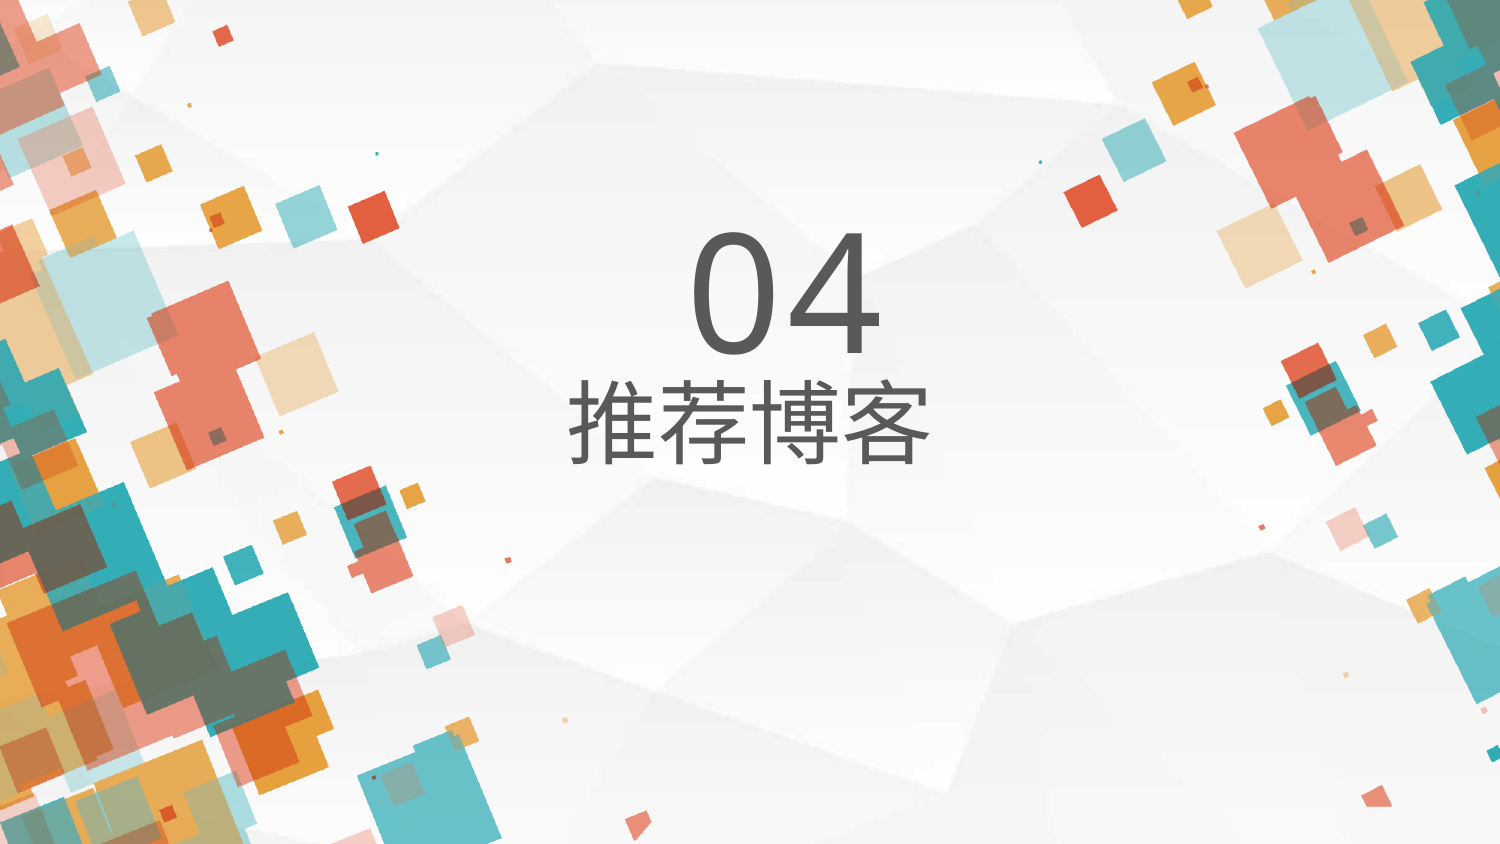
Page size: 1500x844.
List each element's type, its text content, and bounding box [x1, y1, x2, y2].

picture [0, 0, 1500, 844]
text_box 推荐博客 [753, 365, 859, 476]
text_box 04 [753, 179, 859, 365]
